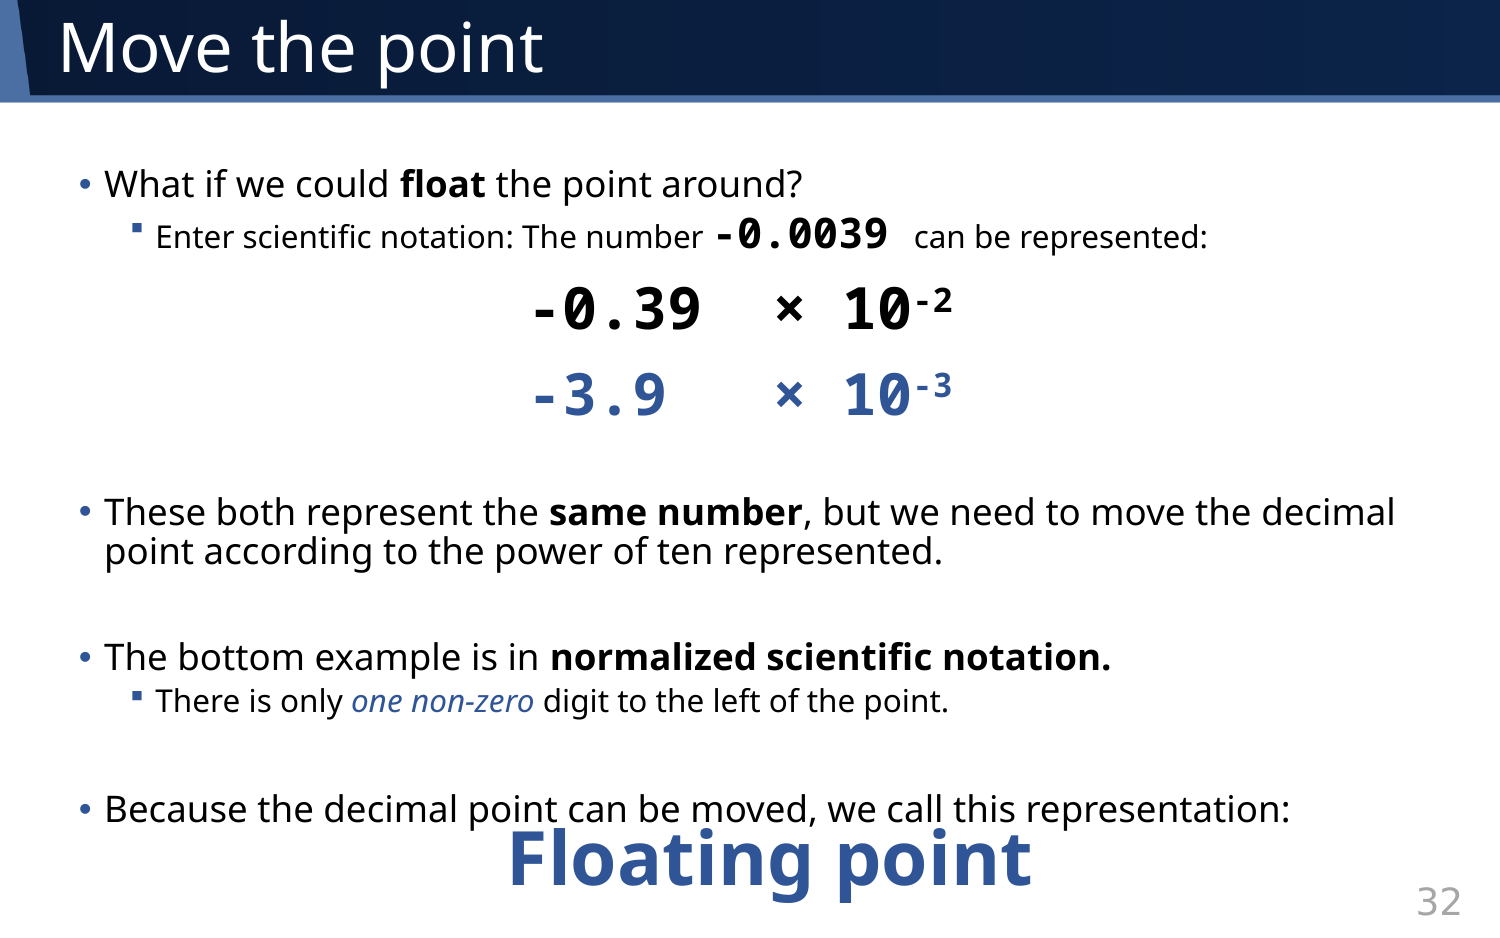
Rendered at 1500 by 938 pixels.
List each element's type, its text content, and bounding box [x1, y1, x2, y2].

list What if we could float the point around? Enter scientific notation: The number -0.0039 can be represented: These both represent the same number, but we need to move the decimal point according to the power of ten represented. The bottom example is in normalized scientific notation. There is only one non-zero digit to the left of the point. Because the decimal point can be moved, we call this representation: [63, 158, 1433, 845]
text_box -0.39 × 10-2 [512, 263, 988, 349]
title Move the point [42, 3, 1500, 97]
text_box Floating point [492, 802, 1049, 908]
text_box -3.9 × 10-3 [512, 349, 988, 435]
picture [0, 0, 1500, 938]
slide_number 32 [1376, 875, 1478, 926]
